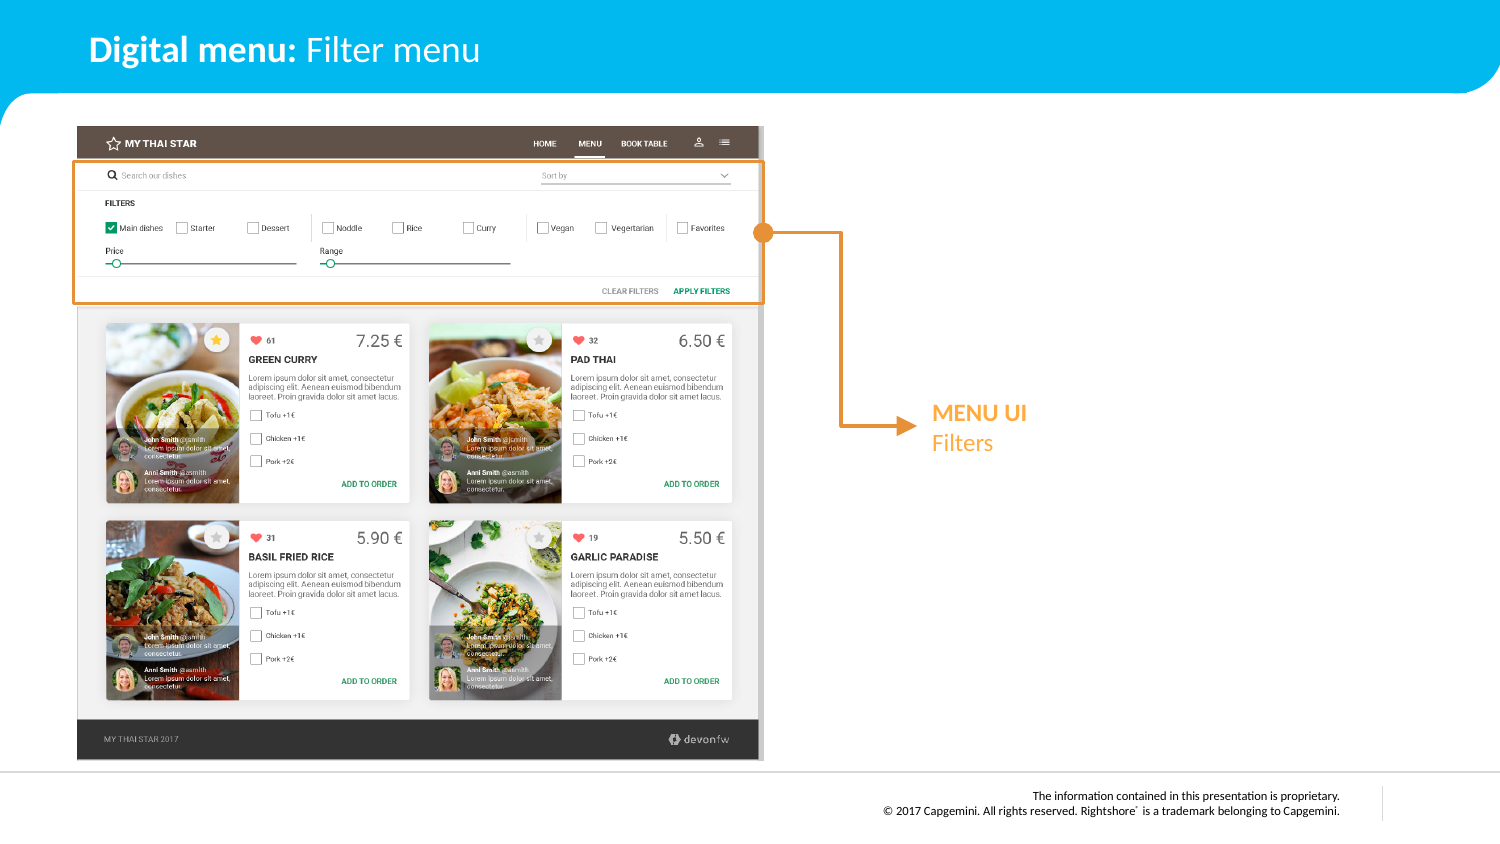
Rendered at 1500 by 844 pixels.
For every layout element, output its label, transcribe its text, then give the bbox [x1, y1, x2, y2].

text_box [763, 232, 918, 427]
list MENU UI Filters [917, 327, 1447, 525]
title Digital menu: Filter menu [73, 0, 1468, 96]
picture [77, 126, 764, 762]
